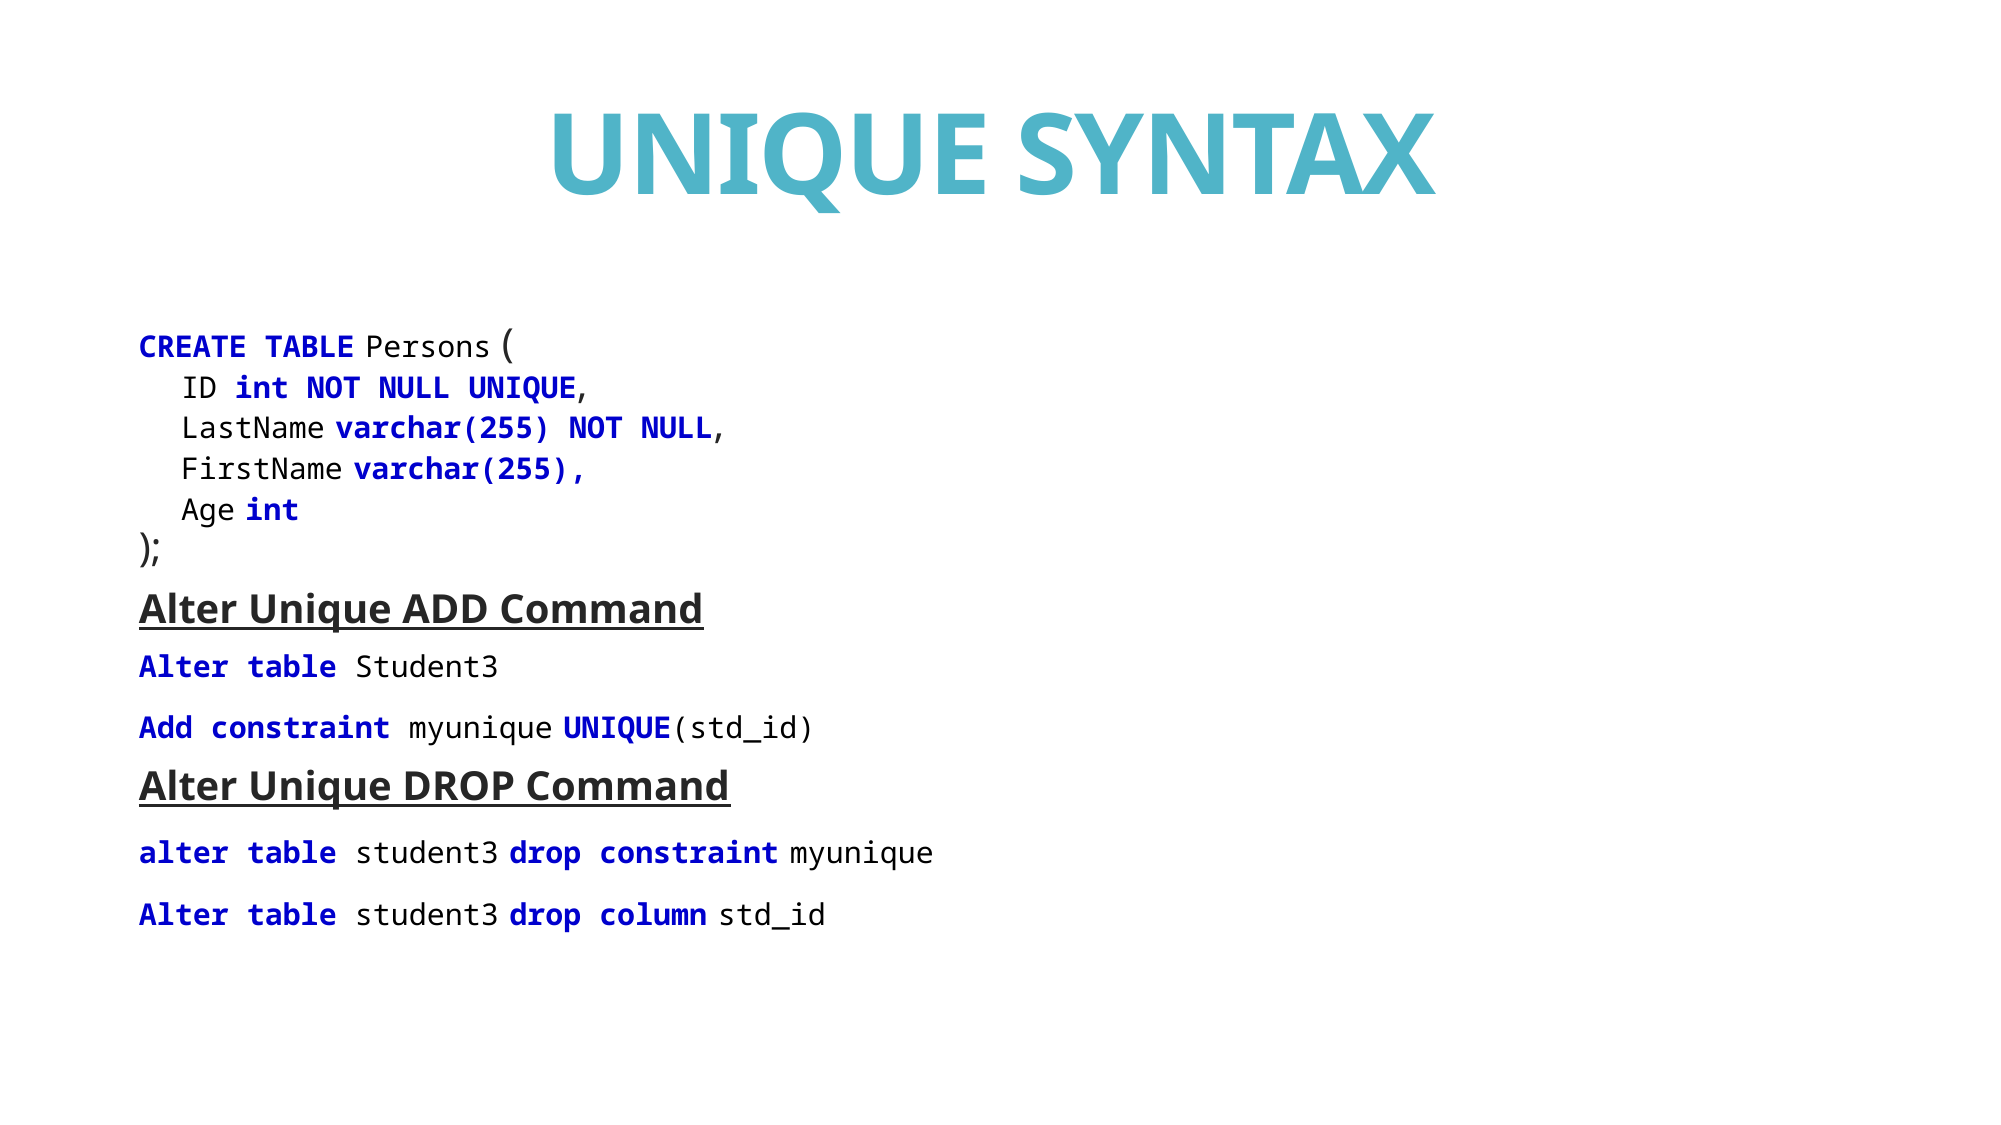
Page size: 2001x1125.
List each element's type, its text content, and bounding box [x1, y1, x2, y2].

title UNIQUE SYNTAX [107, 81, 1875, 239]
list CREATE TABLE Persons ( ID int NOT NULL UNIQUE, LastName varchar(255) NOT NULL, FirstName varchar(255), Age int ); Alter Unique ADD Command Alter table Student3 Add constraint myunique UNIQUE(std_id) Alter Unique DROP Command alter table student3 drop constraint myunique Alter table student3 drop column std_id [111, 317, 1876, 948]
